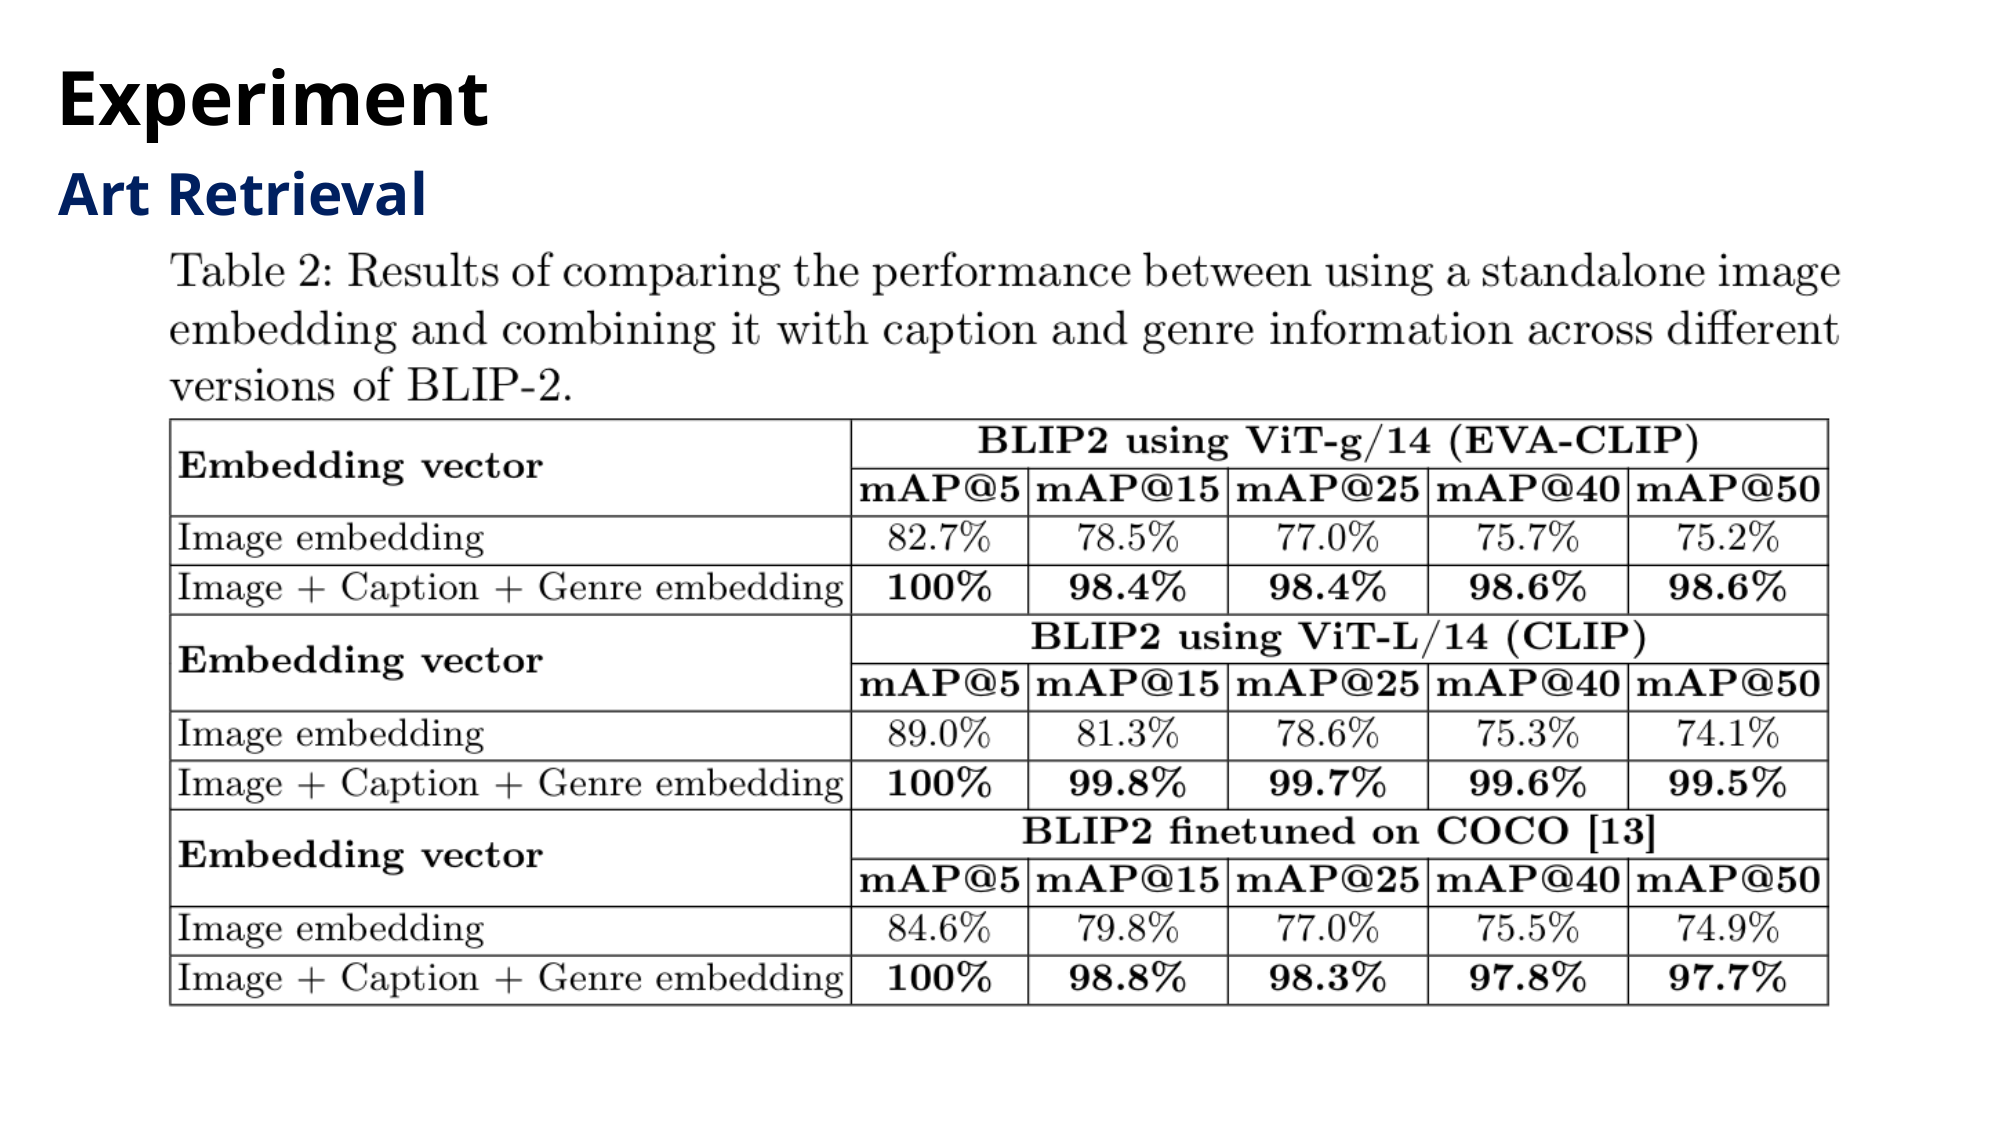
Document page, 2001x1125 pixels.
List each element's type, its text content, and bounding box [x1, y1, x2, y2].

text_box Art Retrieval [44, 149, 443, 235]
text_box Experiment [41, 43, 505, 149]
picture [154, 234, 1846, 1015]
